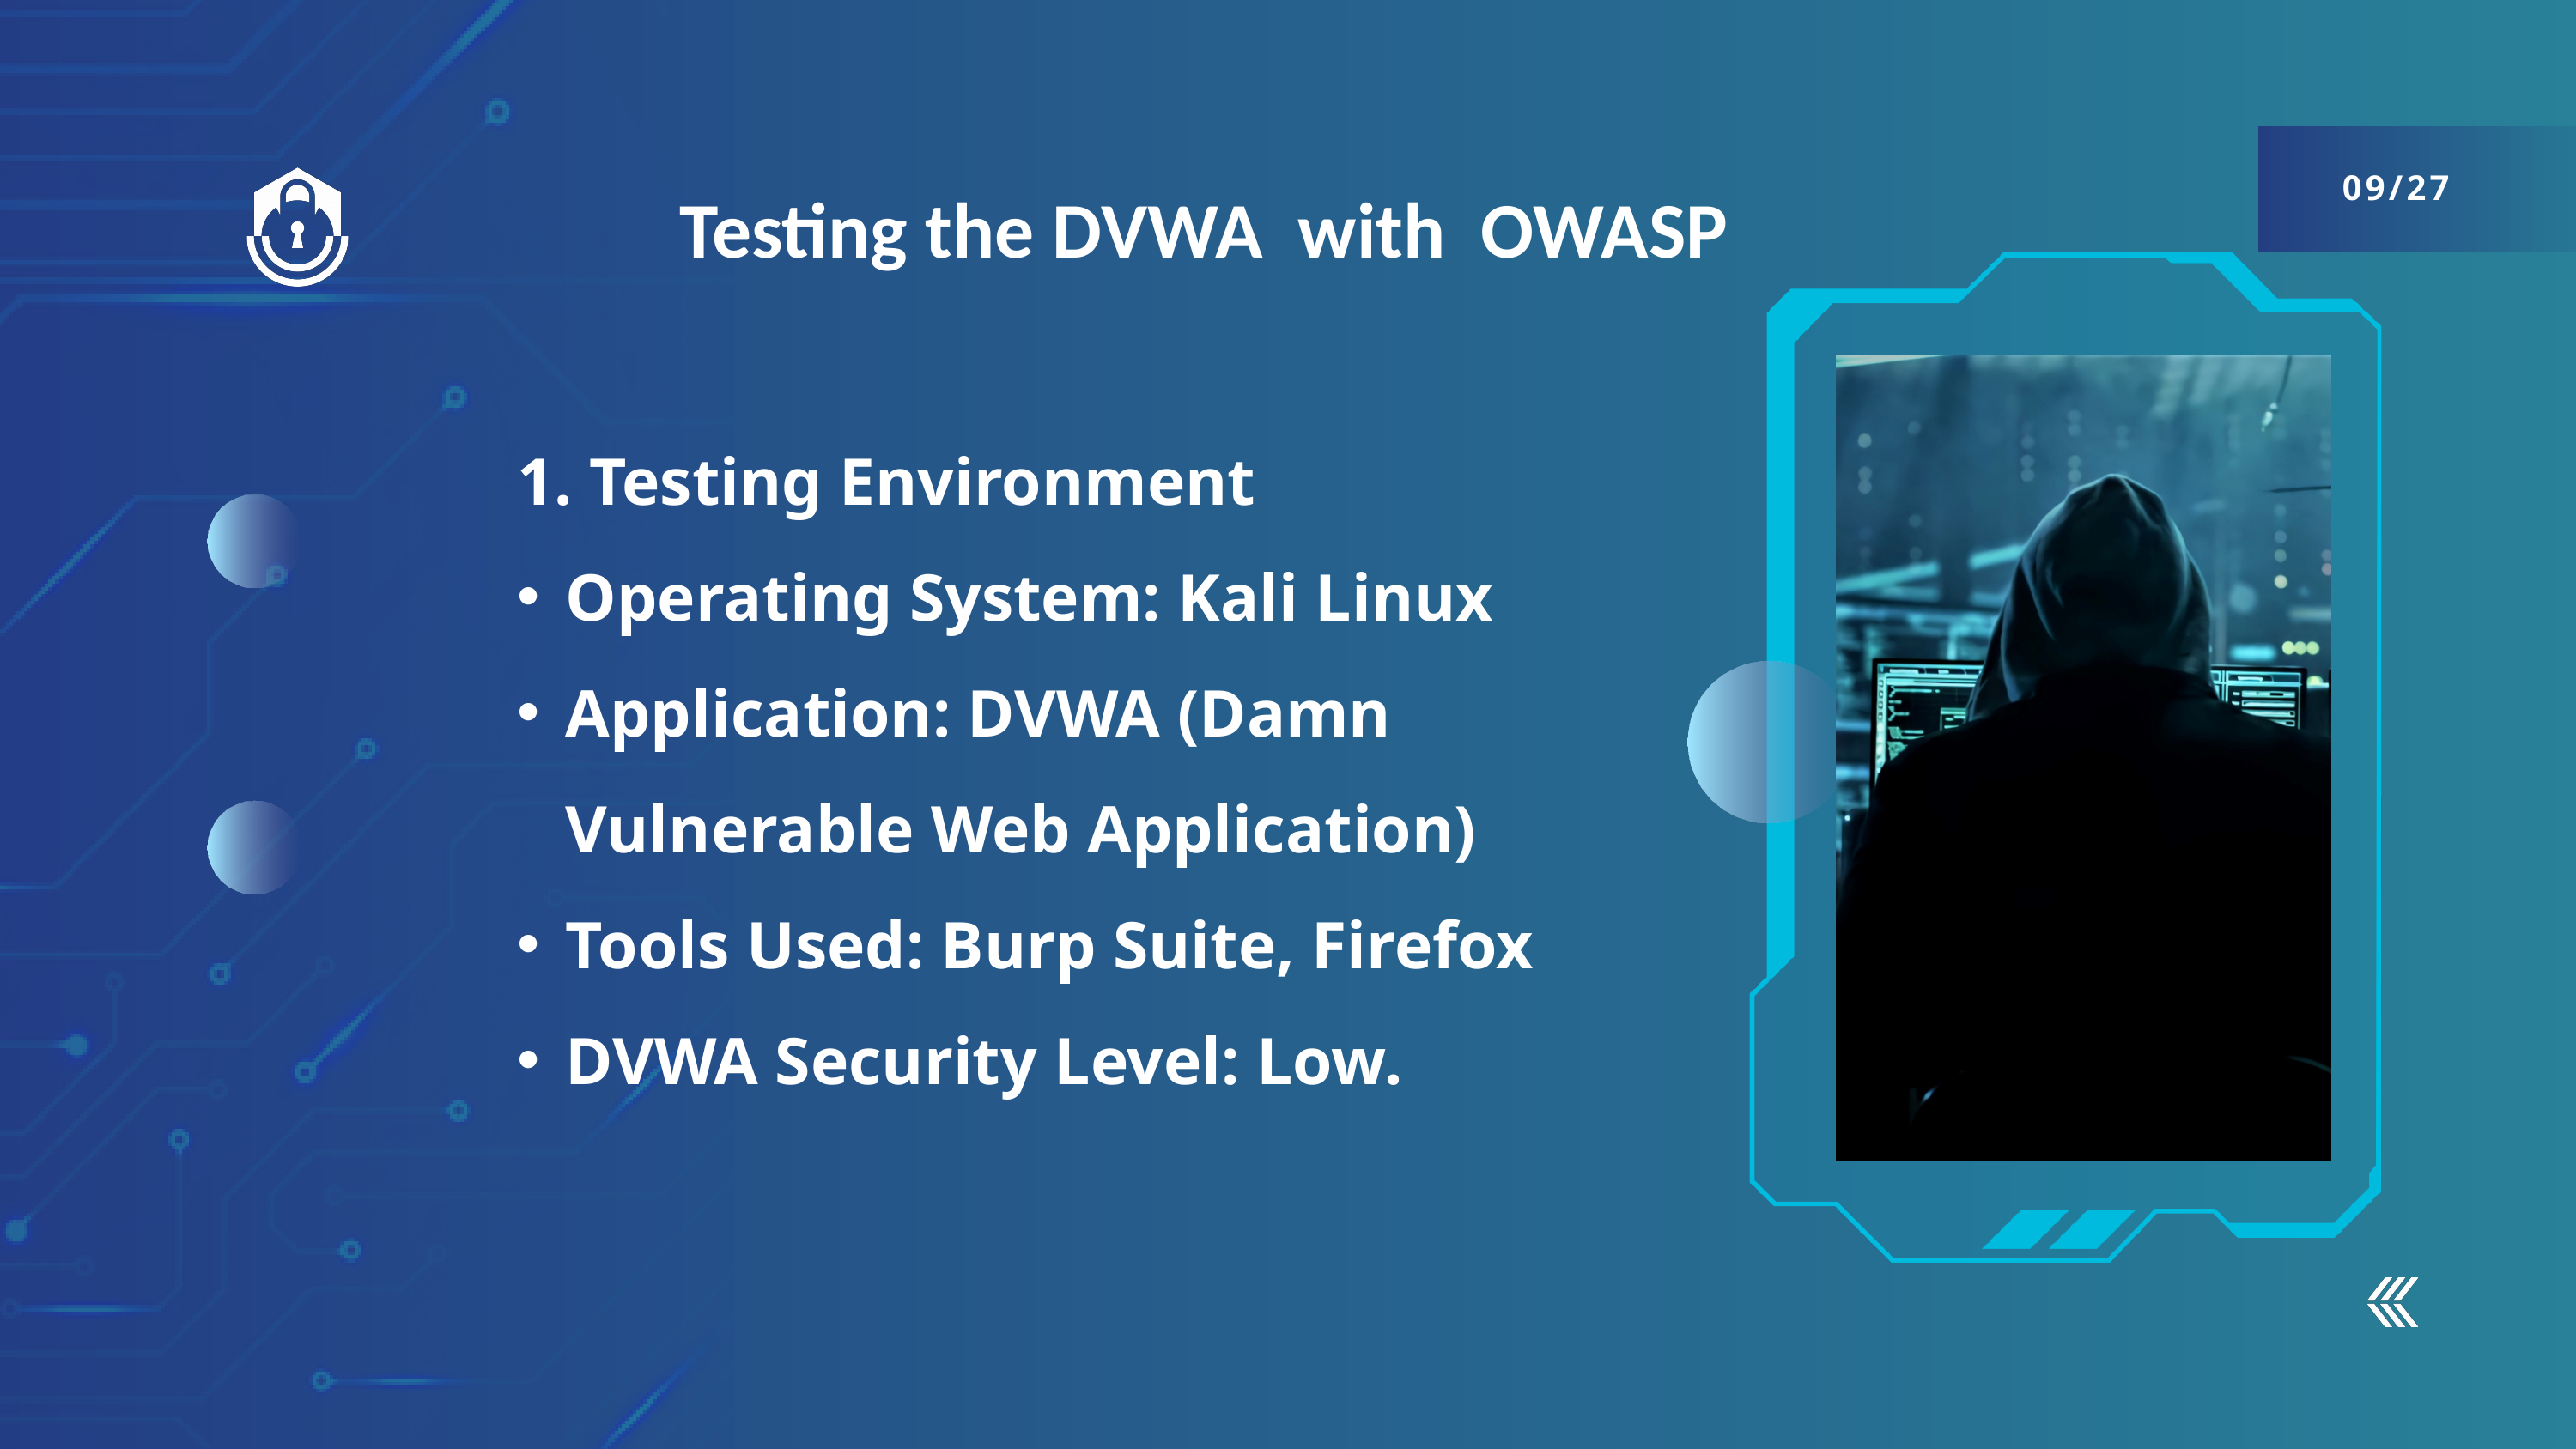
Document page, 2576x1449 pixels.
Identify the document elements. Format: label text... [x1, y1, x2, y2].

text_box [0, 0, 735, 1449]
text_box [1687, 660, 1850, 823]
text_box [207, 799, 302, 894]
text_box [207, 493, 302, 588]
text_box [1749, 252, 2382, 1263]
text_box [2257, 125, 2576, 253]
text_box 1. Testing Environment Operating System: Kali Linux Application: DVWA (Damn Vulnerable Web Application) Tools Used: Burp Suite, Firefox DVWA Security Level: Low. [517, 402, 1552, 1098]
text_box [2366, 1277, 2419, 1327]
text_box [246, 167, 349, 287]
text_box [1835, 355, 2332, 1161]
text_box Testing the DVWA with OWASP [306, 179, 2121, 274]
